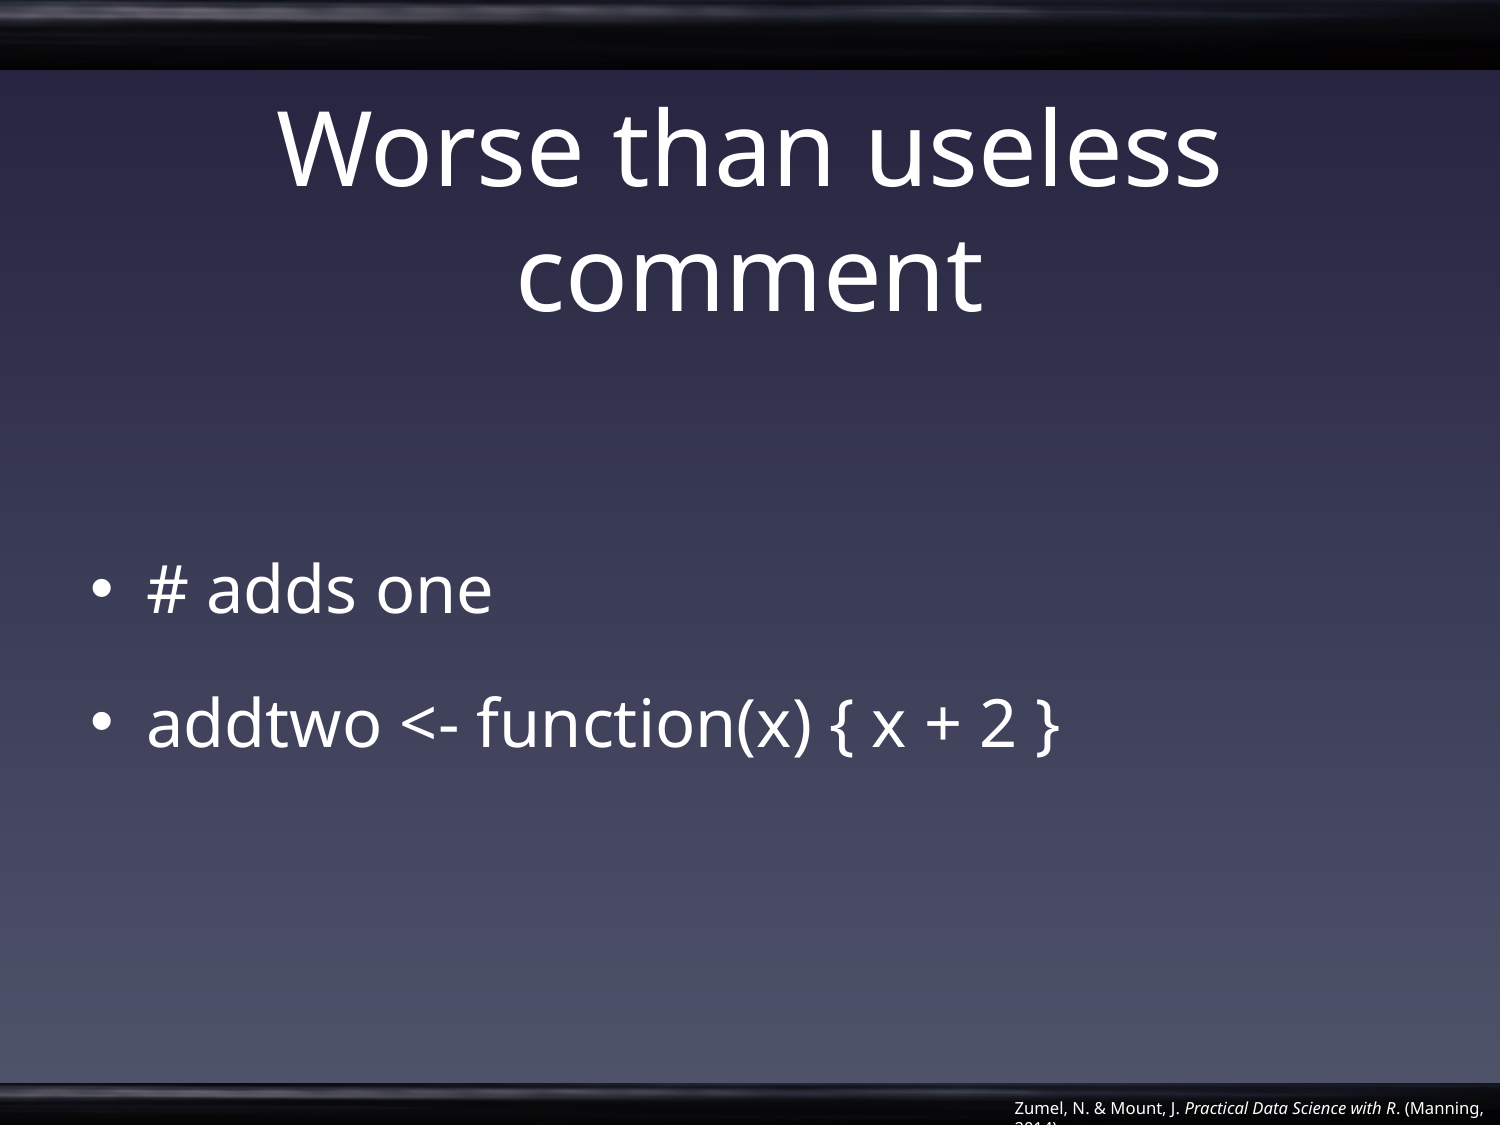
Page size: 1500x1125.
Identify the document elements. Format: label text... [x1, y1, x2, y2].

picture [0, 0, 1500, 70]
title Worse than useless comment [75, 75, 1425, 262]
list # adds one addtwo <- function(x) { x + 2 } [75, 262, 1425, 1005]
picture [0, 1083, 1500, 1125]
